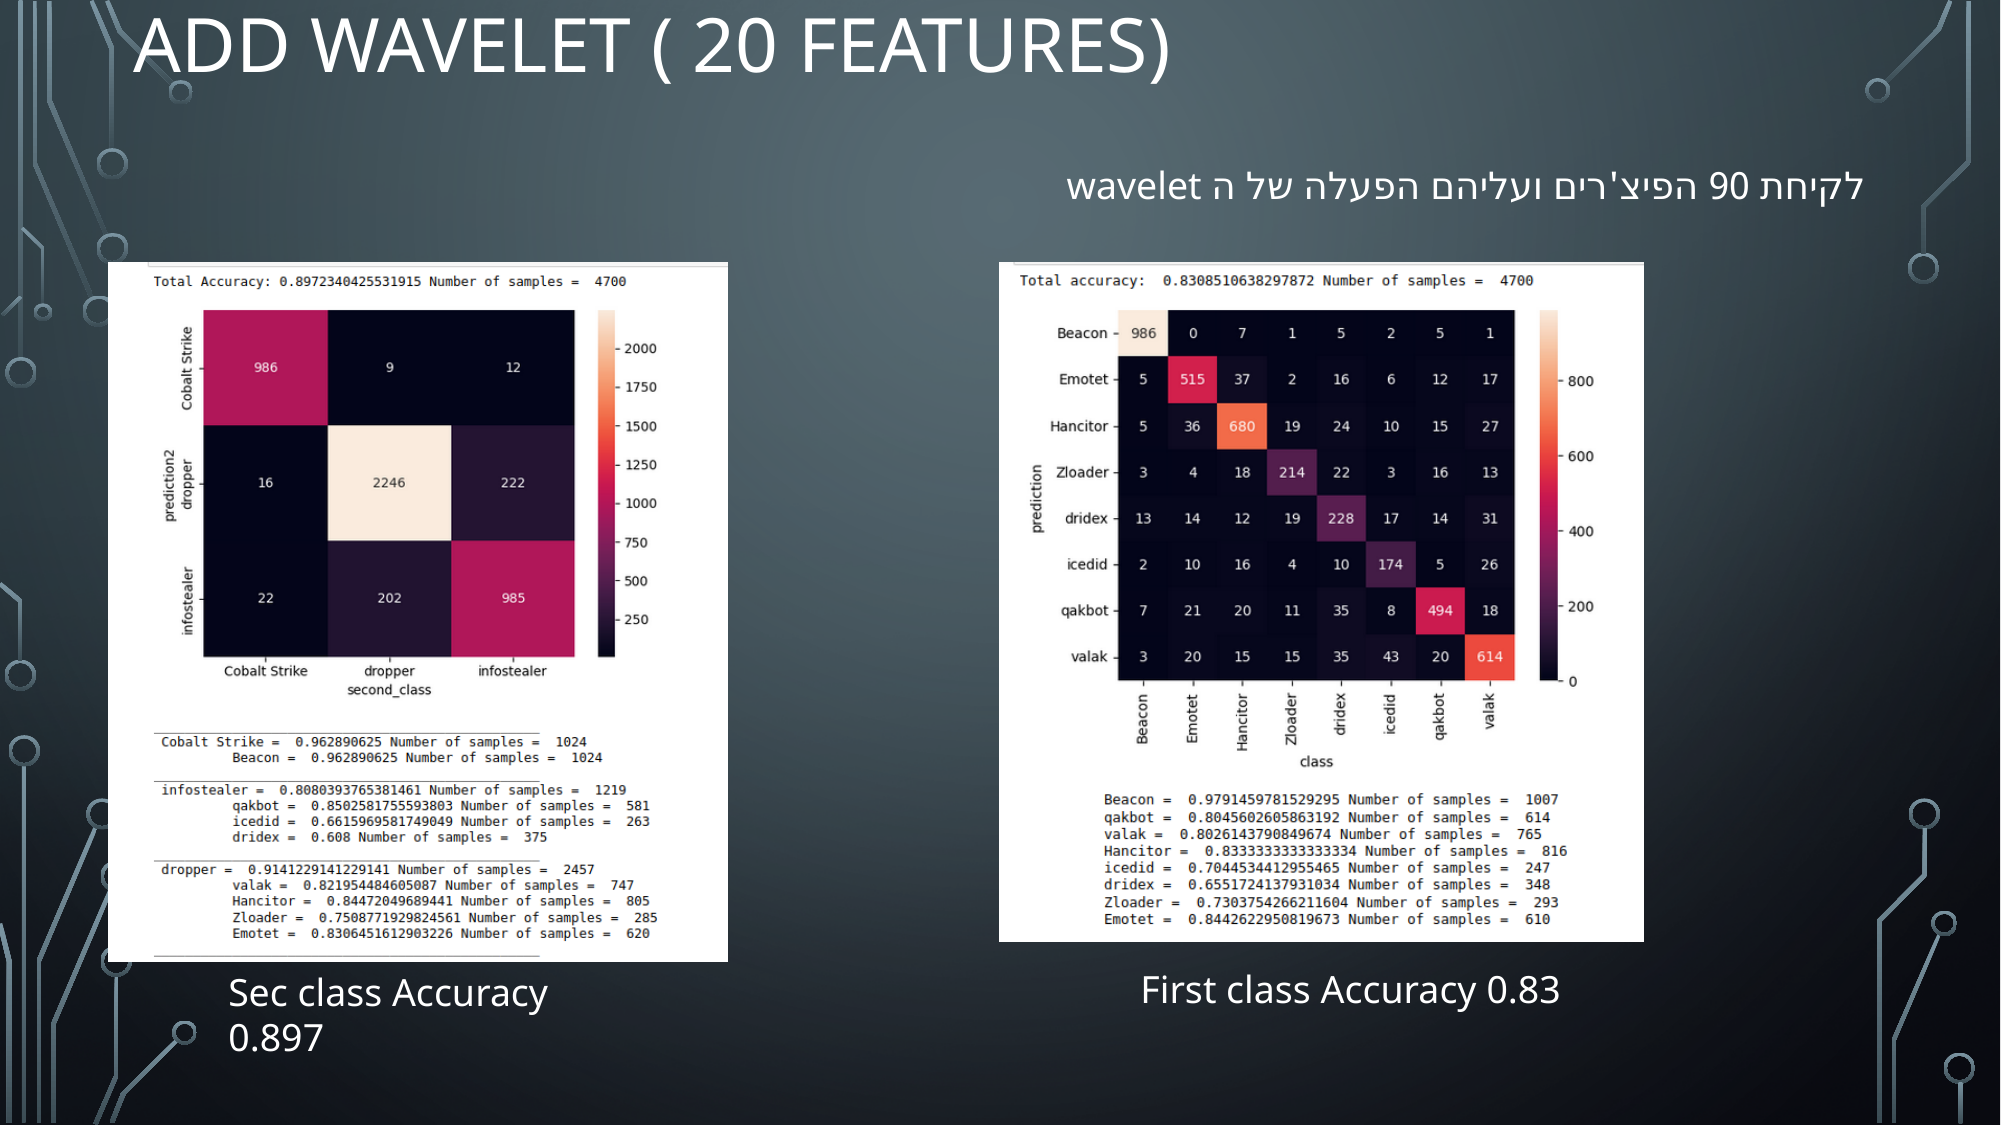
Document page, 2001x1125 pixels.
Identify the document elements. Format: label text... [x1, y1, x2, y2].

title Add wavelet ( 20 features) [118, 0, 1744, 107]
text_box First class Accuracy 0.83 [1125, 958, 1583, 1019]
text_box לקיחת 90 הפיצ'רים ועליהם הפעלה של ה wavelet [1042, 154, 1881, 215]
text_box Sec class Accuracy 0.897 [213, 962, 650, 1067]
picture [107, 262, 728, 962]
picture [999, 262, 1644, 942]
